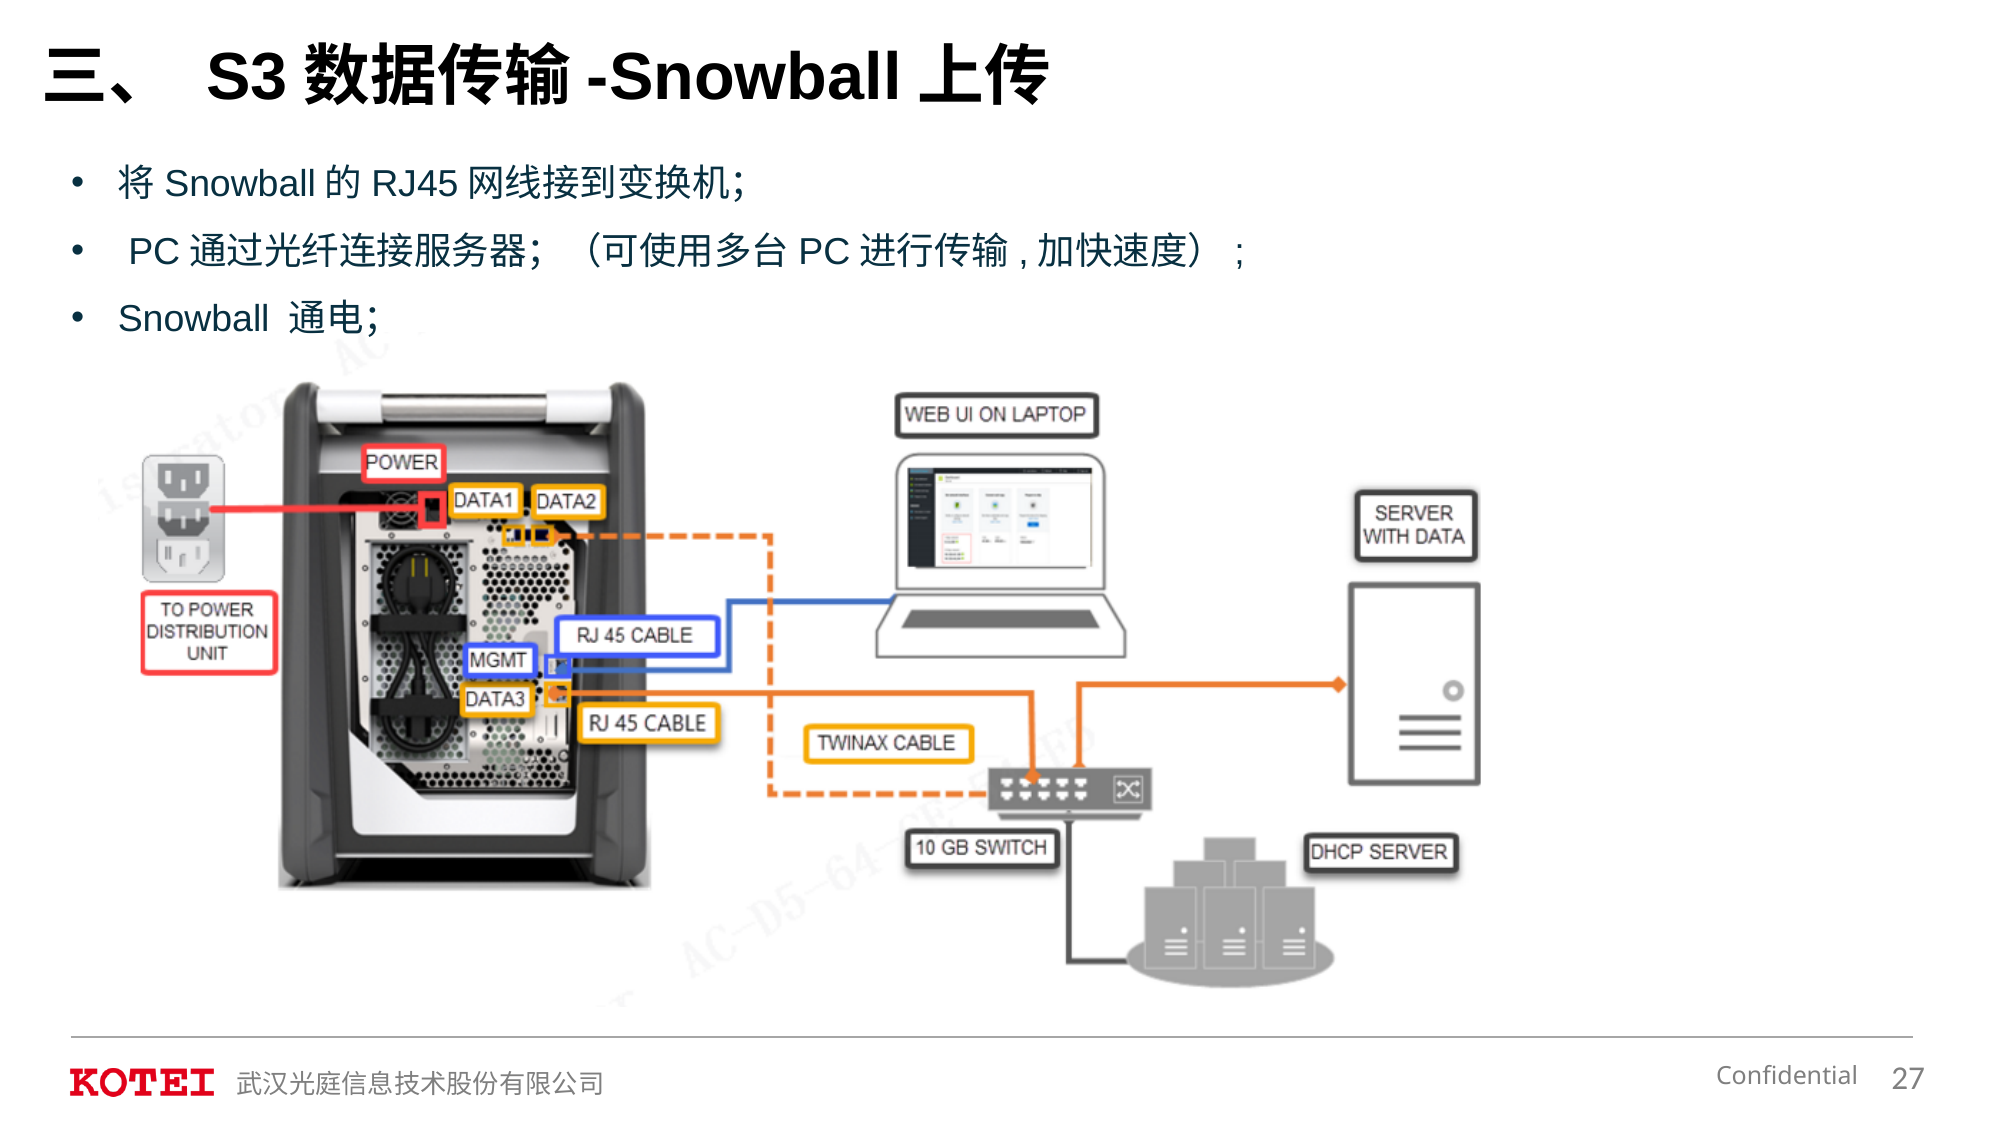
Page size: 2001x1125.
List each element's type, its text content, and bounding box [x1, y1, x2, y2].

picture [98, 331, 1551, 1007]
text_box 将Snowball的RJ45网线接到变换机； PC通过光纤连接服务器；（可使用多台PC进行传输,加快速度）; Snowball 通电； [56, 129, 1906, 347]
picture [56, 1059, 228, 1105]
text_box 三、 S3数据传输-Snowball上传 [27, 0, 1245, 146]
